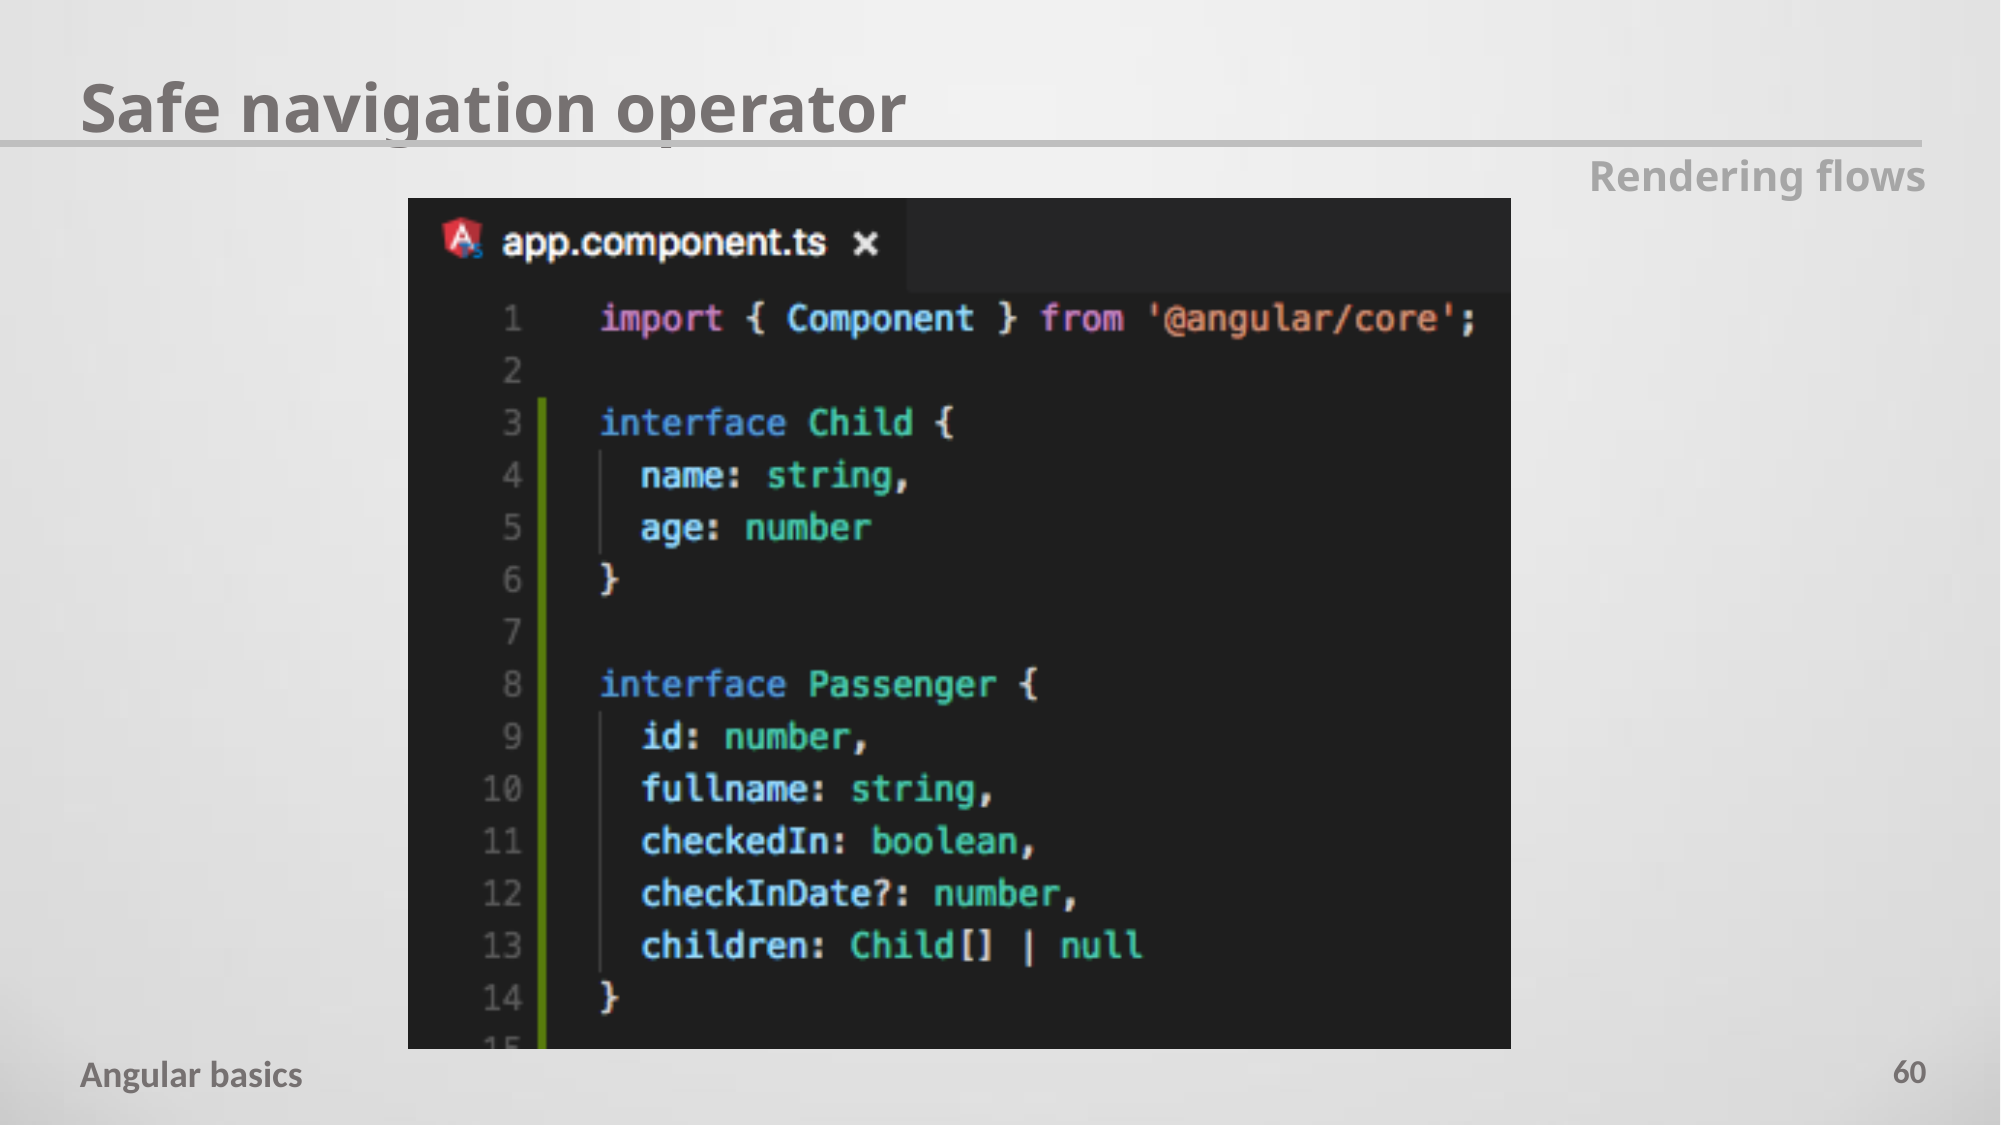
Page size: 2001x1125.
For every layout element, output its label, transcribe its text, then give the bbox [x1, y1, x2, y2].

text_box Safe navigation operator [65, 48, 1942, 146]
text_box Rendering flows [1285, 146, 1942, 209]
picture [0, 0, 2001, 1125]
slide_number 60 [1412, 1038, 1942, 1103]
text_box Safe navigation operator [65, 147, 1285, 155]
footer Angular basics [65, 1042, 1338, 1103]
